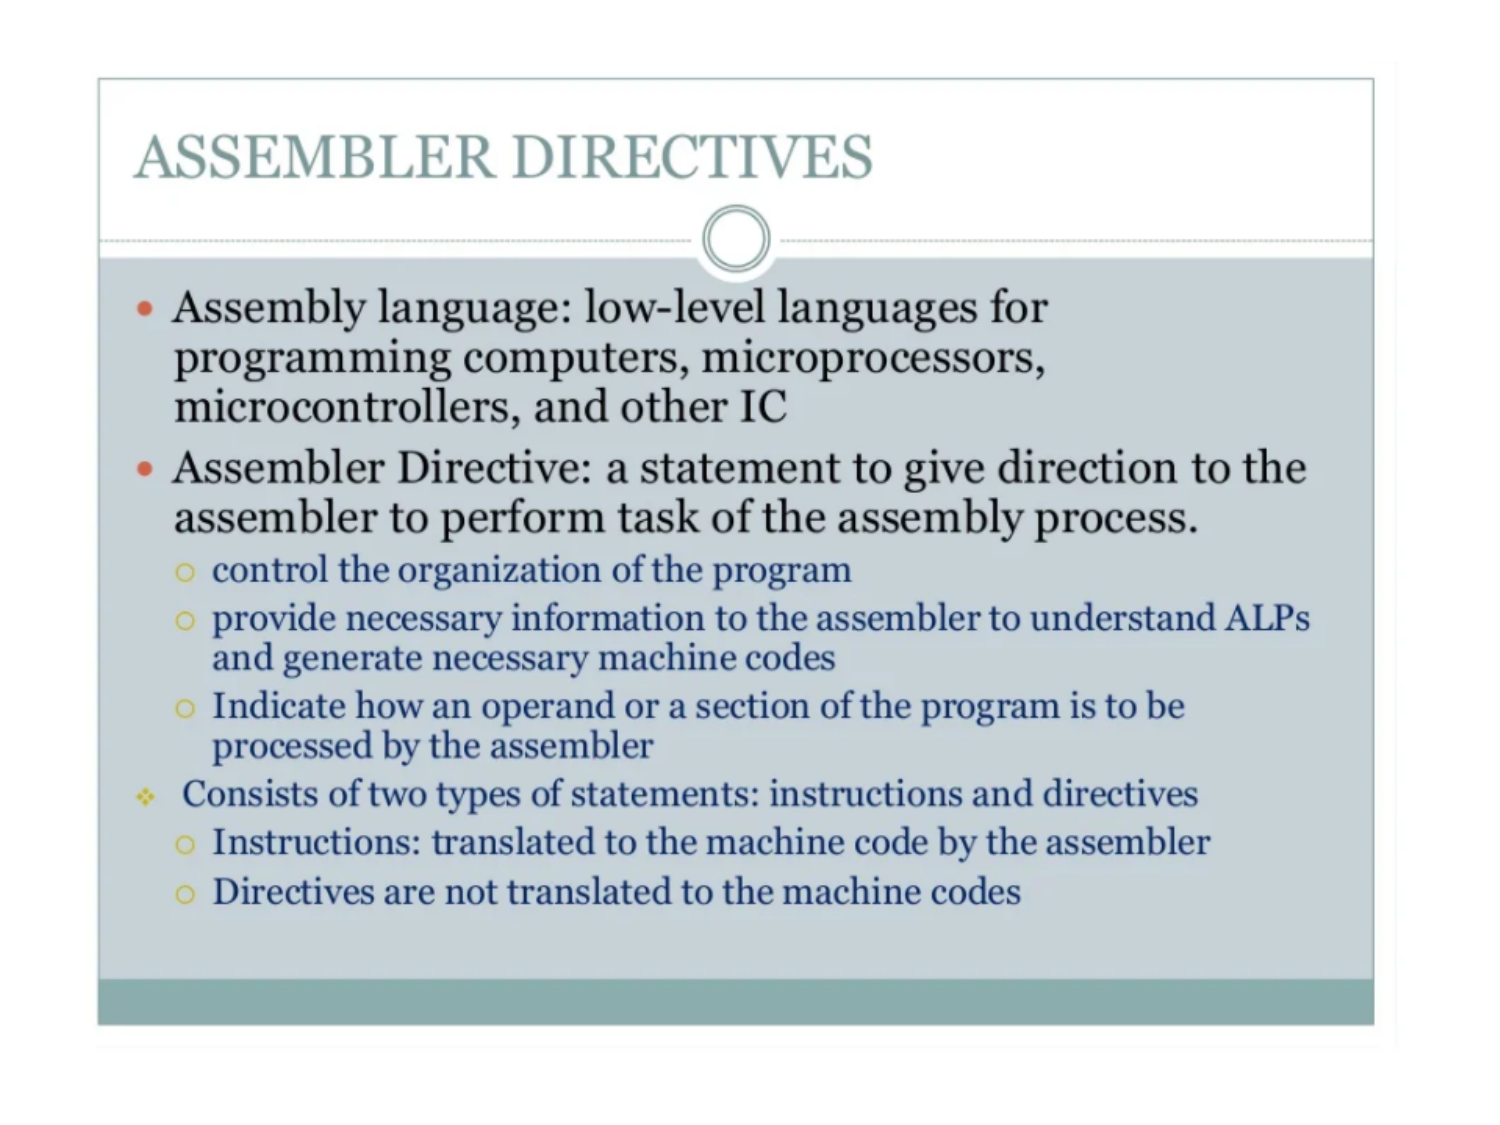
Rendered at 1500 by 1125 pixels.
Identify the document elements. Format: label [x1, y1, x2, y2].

picture [83, 61, 1417, 1064]
